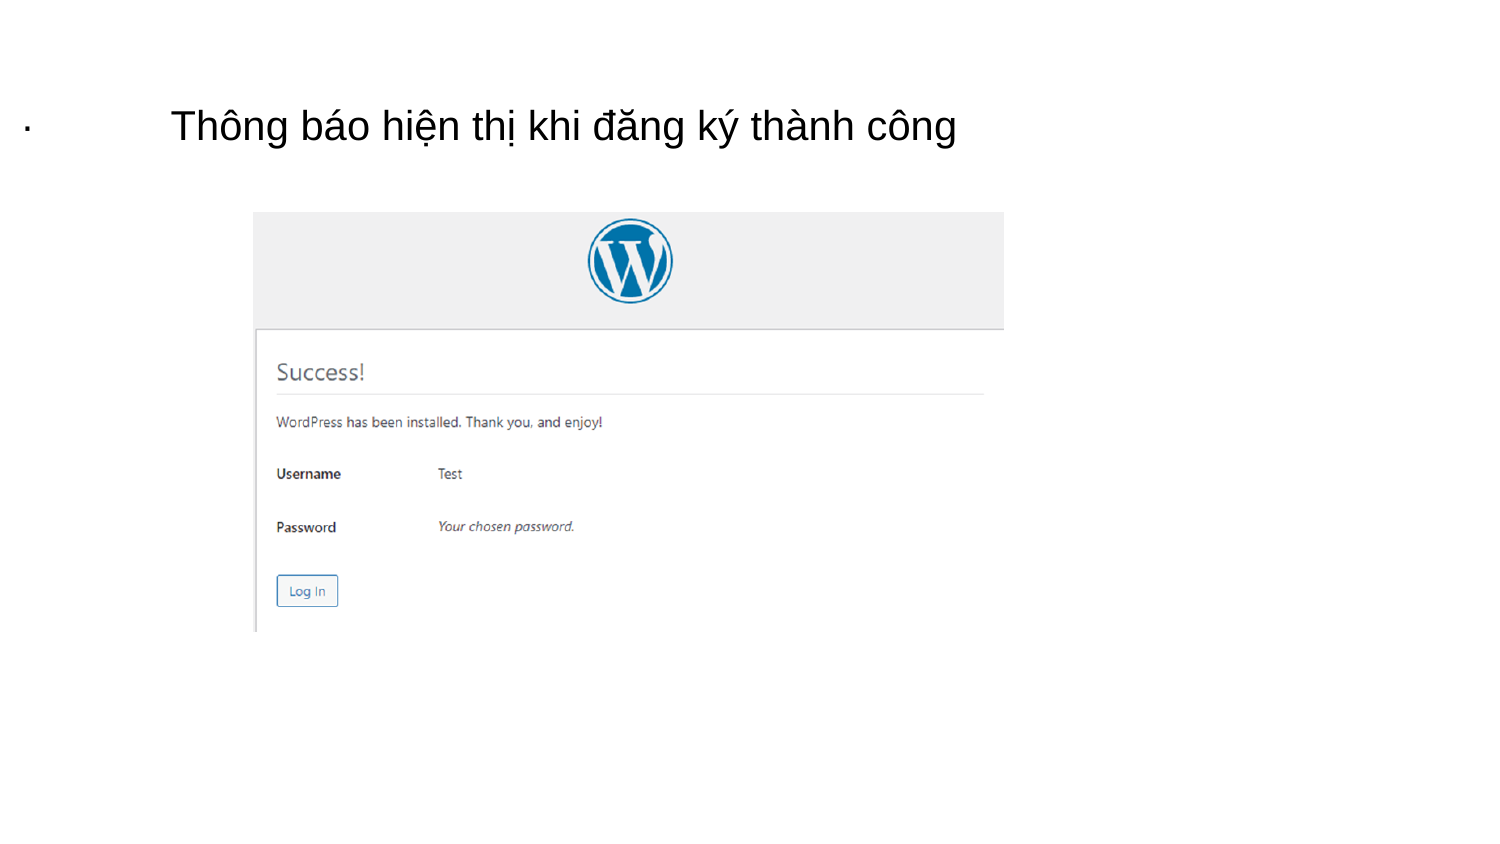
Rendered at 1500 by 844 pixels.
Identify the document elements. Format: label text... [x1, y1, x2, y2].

text_box · Thông báo hiện thị khi đăng ký thành công [5, 91, 1224, 156]
picture [253, 212, 1005, 632]
